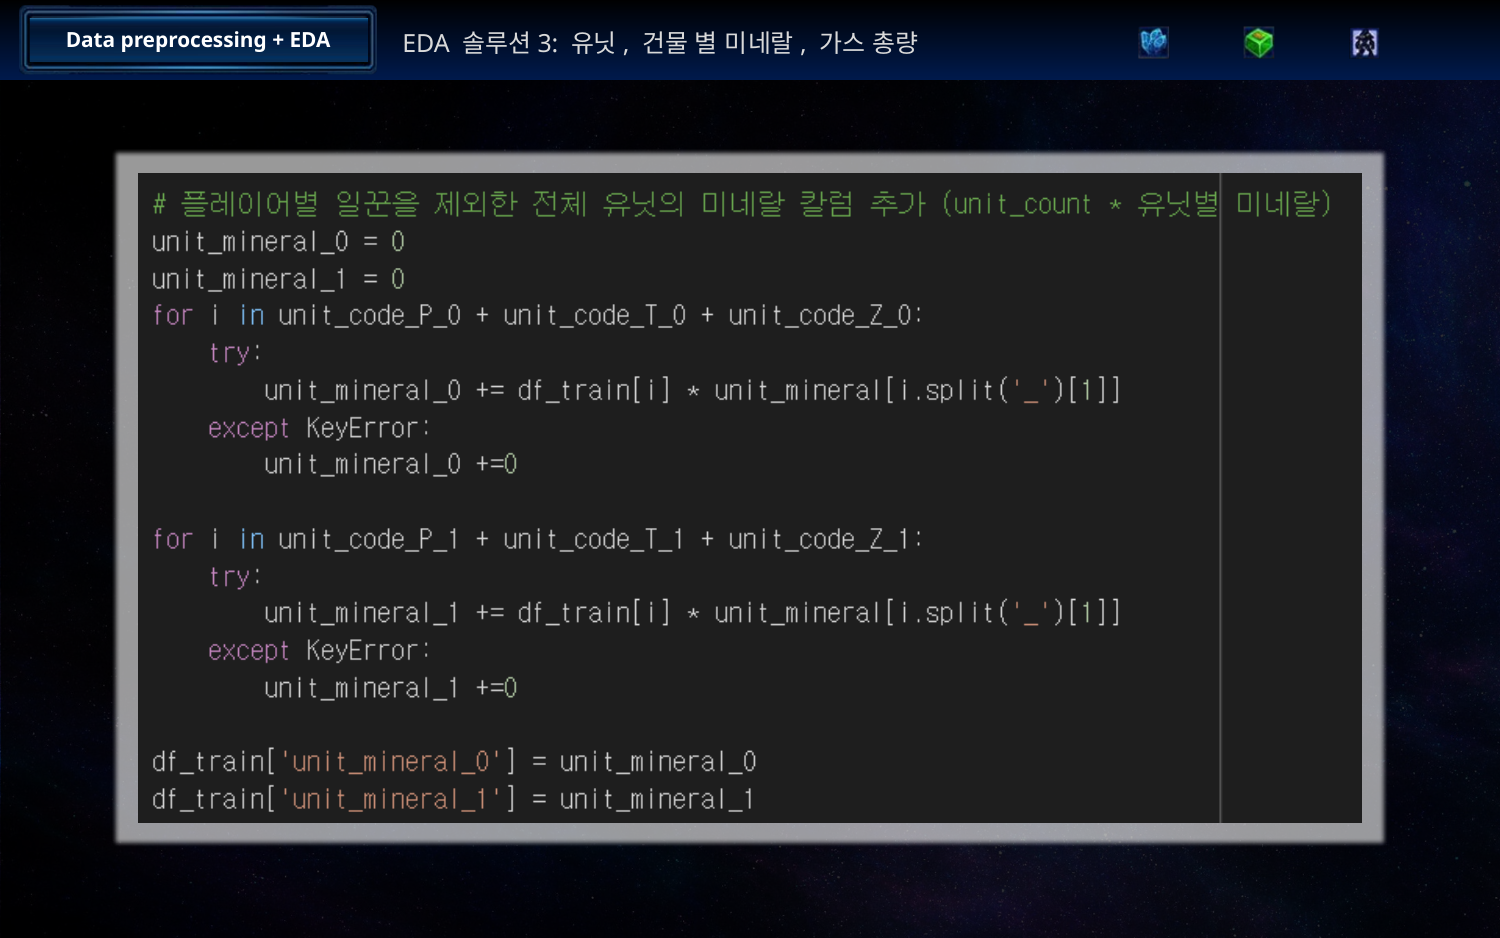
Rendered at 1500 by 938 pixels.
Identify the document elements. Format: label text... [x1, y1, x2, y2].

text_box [111, 149, 1389, 847]
text_box EDA 솔루션3: 유닛, 건물 별 미네랄, 가스 총량 [387, 19, 933, 65]
picture [17, 3, 379, 76]
picture [0, 80, 1500, 938]
picture [1136, 24, 1384, 60]
